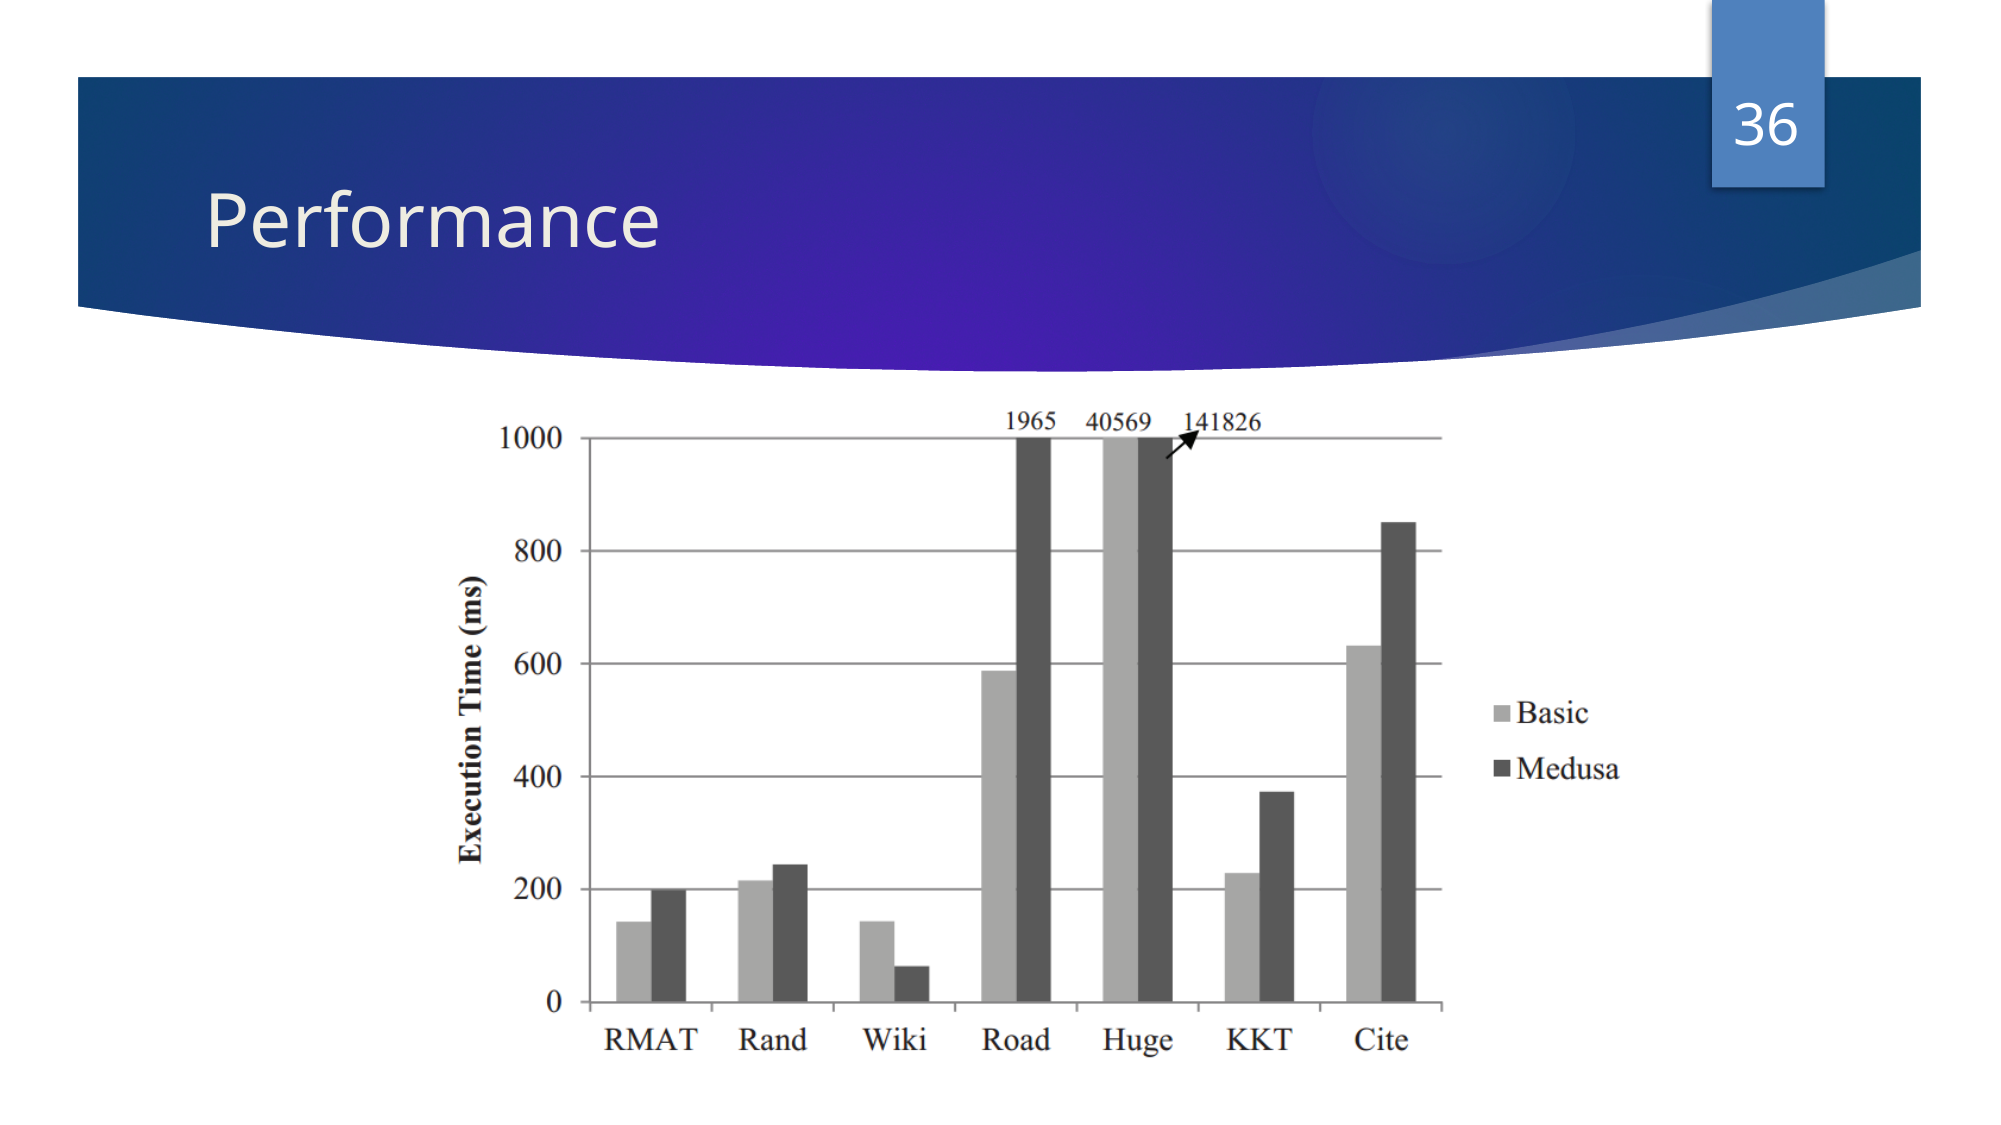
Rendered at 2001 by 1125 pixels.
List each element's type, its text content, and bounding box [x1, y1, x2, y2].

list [439, 402, 1627, 1063]
slide_number 36 [1698, 48, 1836, 175]
title Performance [189, 159, 1627, 276]
